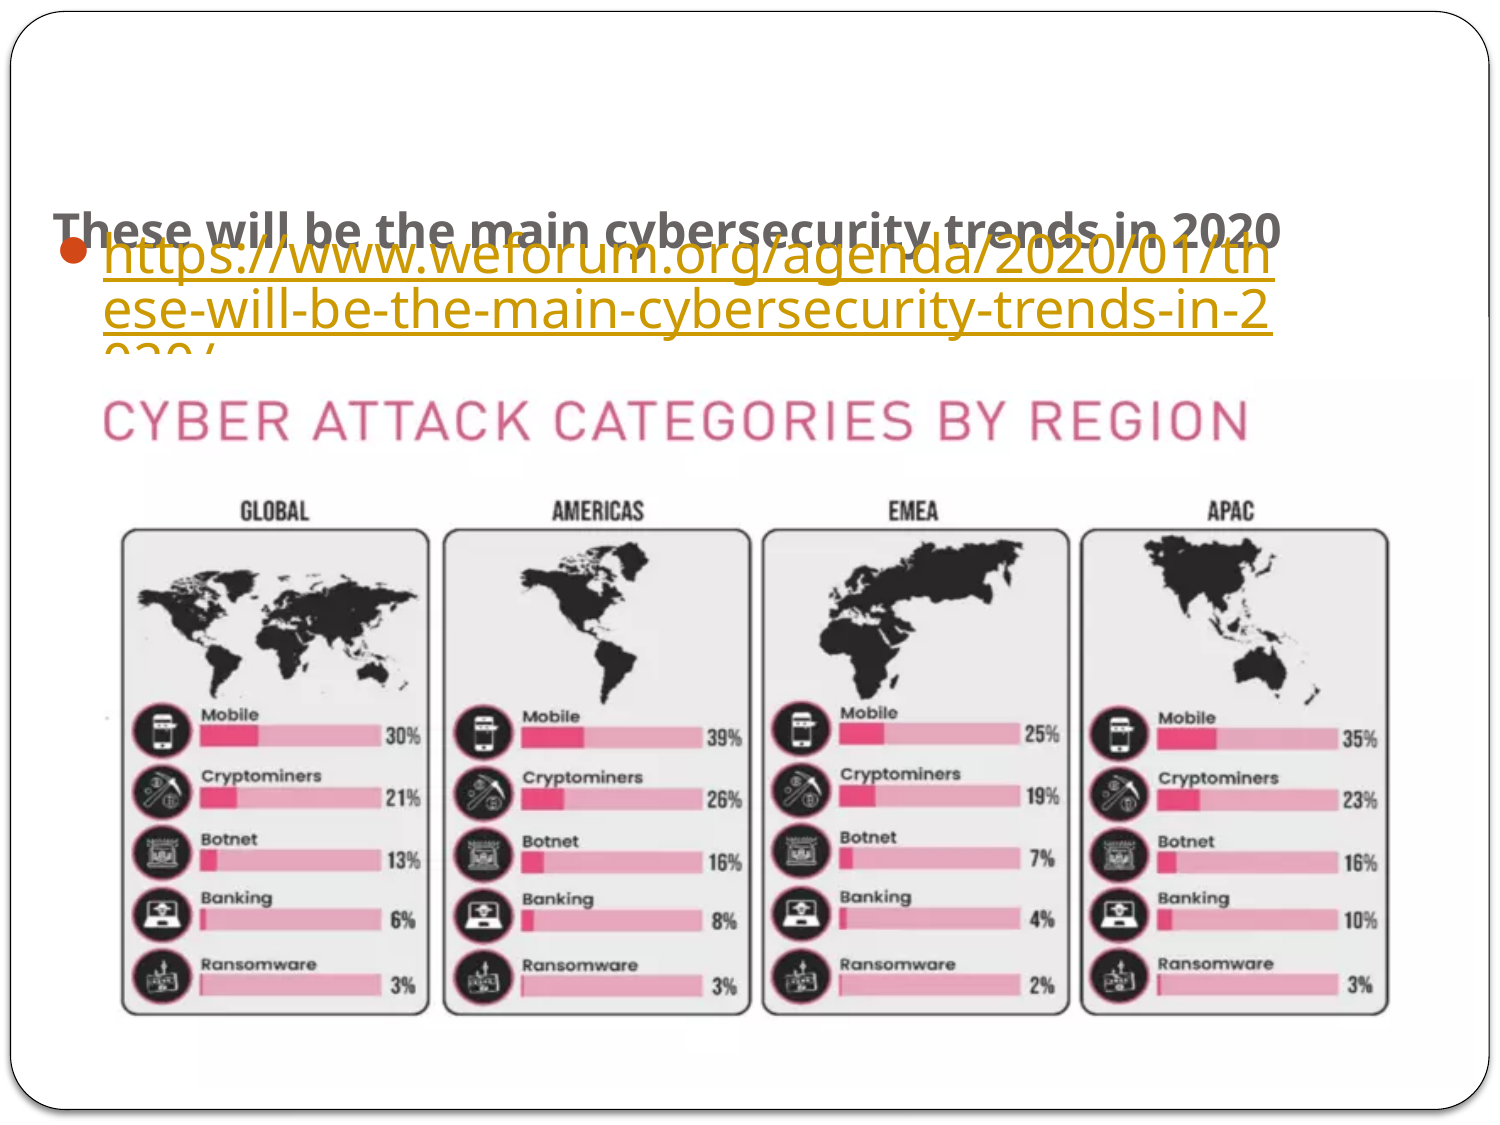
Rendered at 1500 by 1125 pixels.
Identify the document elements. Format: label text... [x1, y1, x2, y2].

picture [37, 354, 1476, 1088]
title These will be the main cybersecurity trends in 2020 [37, 143, 1313, 332]
list https://www.weforum.org/agenda/2020/01/these-will-be-the-main-cybersecurity-trends-in-2020/ [41, 212, 1317, 352]
